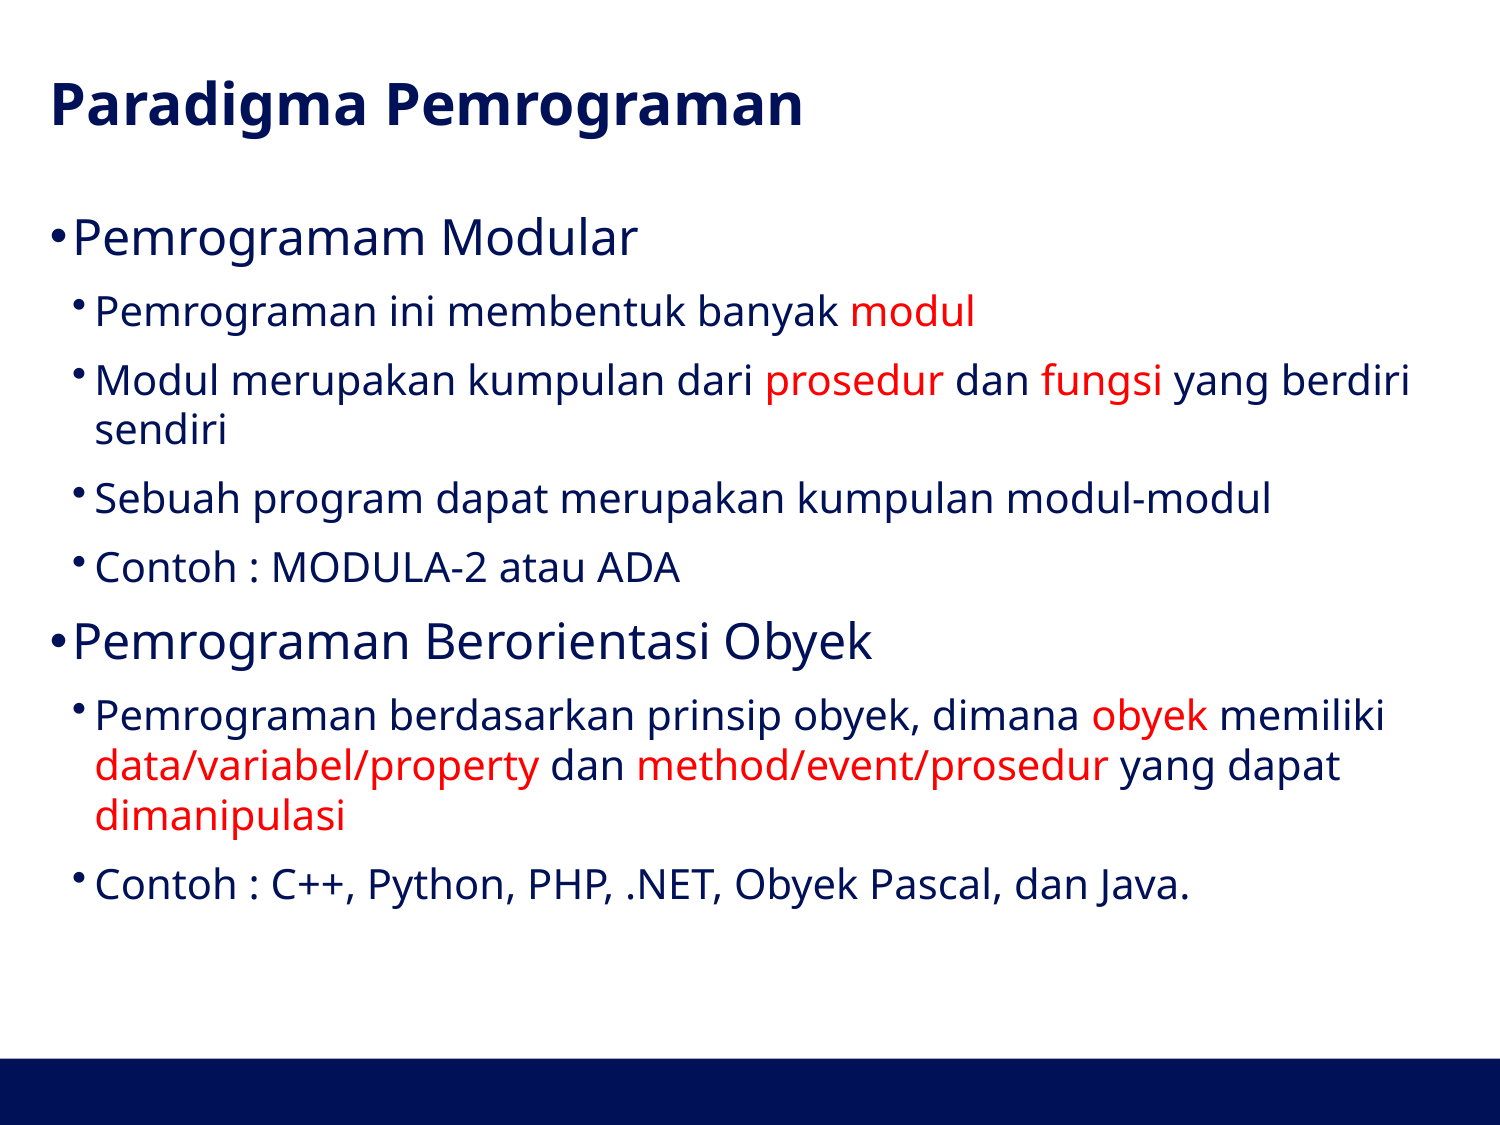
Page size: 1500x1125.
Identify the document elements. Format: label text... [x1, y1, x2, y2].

list Pemrogramam Modular Pemrograman ini membentuk banyak modul Modul merupakan kumpulan dari prosedur dan fungsi yang berdiri sendiri Sebuah program dapat merupakan kumpulan modul-modul Contoh : MODULA-2 atau ADA Pemrograman Berorientasi Obyek Pemrograman berdasarkan prinsip obyek, dimana obyek memiliki data/variabel/property dan method/event/prosedur yang dapat dimanipulasi Contoh : C++, Python, PHP, .NET, Obyek Pascal, dan Java. [49, 205, 1451, 993]
title Paradigma Pemrograman [49, 66, 1451, 138]
